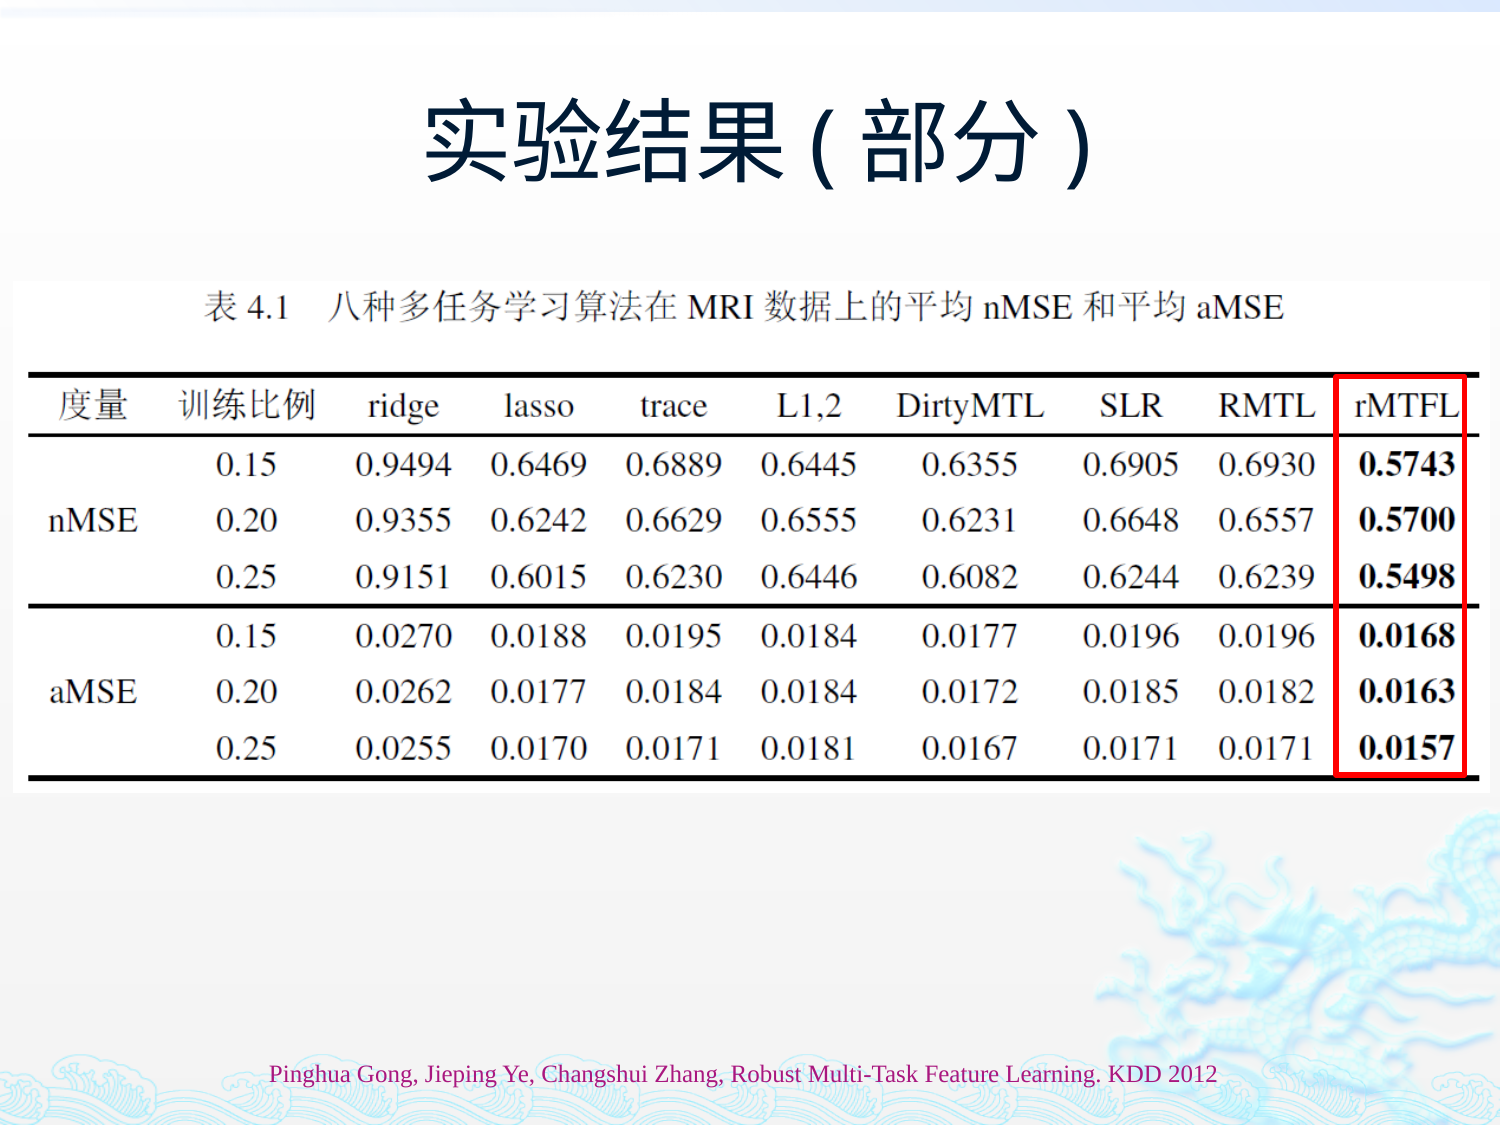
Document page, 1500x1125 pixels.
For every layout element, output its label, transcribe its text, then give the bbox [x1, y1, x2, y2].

picture [12, 280, 1491, 794]
footer Pinghua Gong, Jieping Ye, Changshui Zhang, Robust Multi-Task Feature Learning. KDD 2012 [210, 1042, 1278, 1103]
title 实验结果(部分) [64, 45, 1447, 233]
